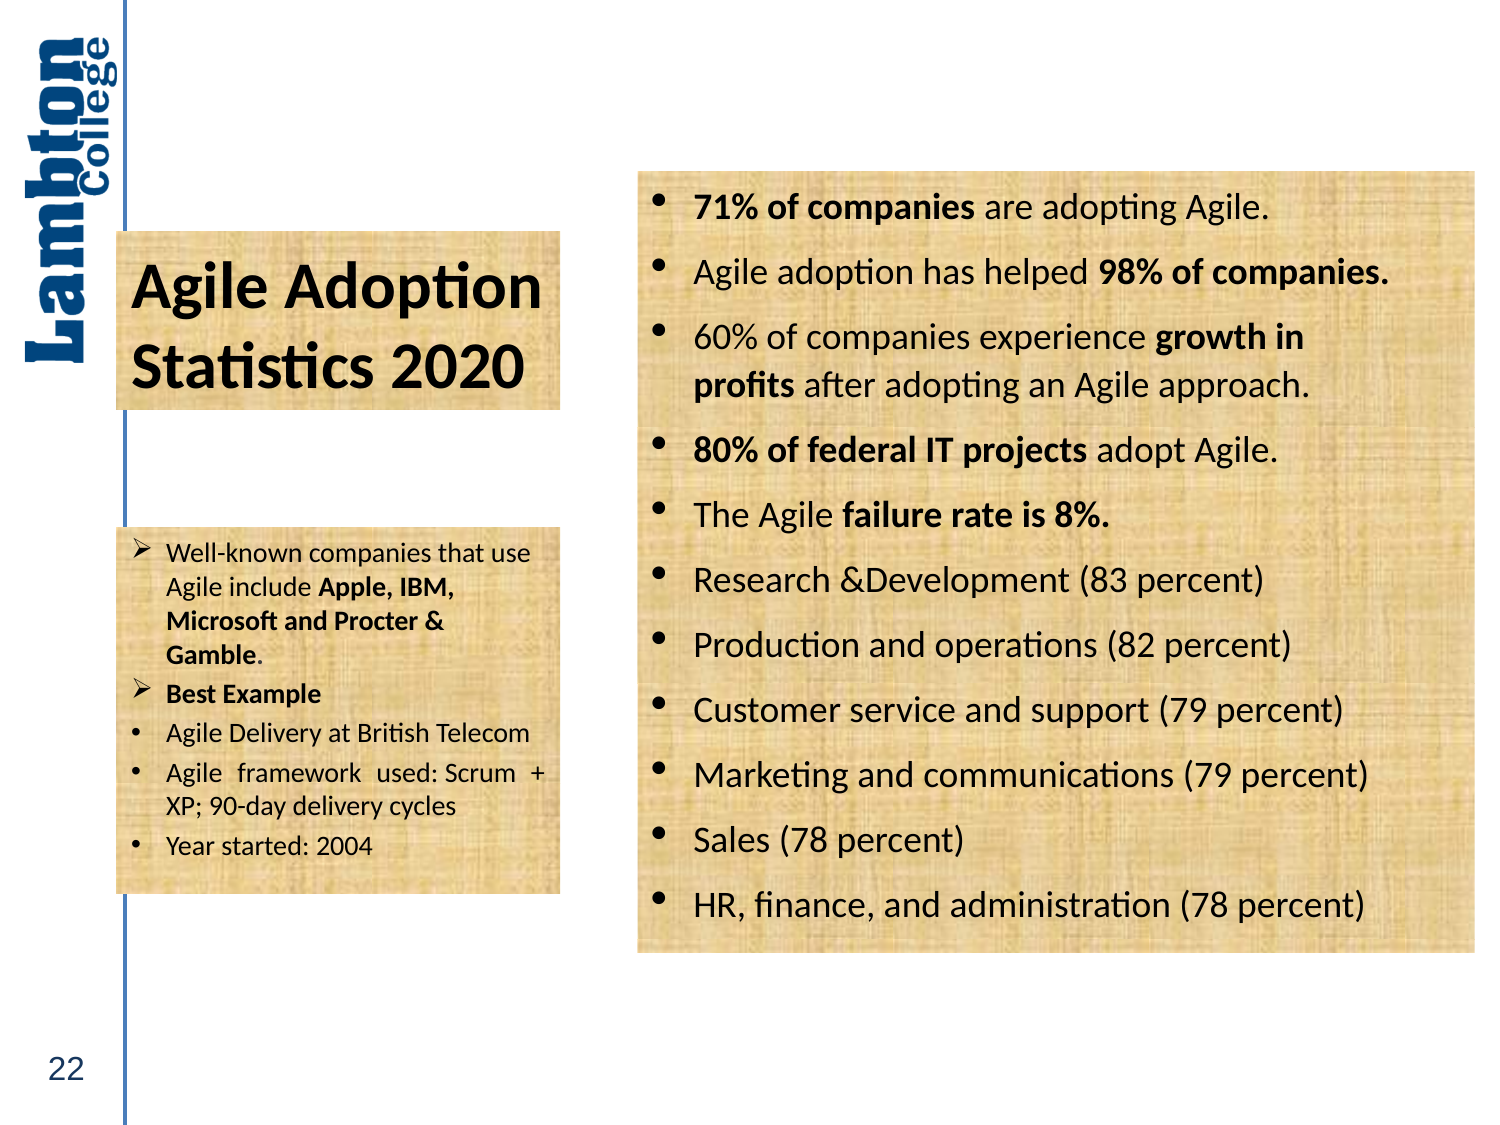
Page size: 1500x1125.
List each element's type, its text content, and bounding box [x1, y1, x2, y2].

list 71% of companies are adopting Agile. Agile adoption has helped 98% of companies. 60% of companies experience growth in profits after adopting an Agile approach. 80% of federal IT projects adopt Agile. The Agile failure rate is 8%. Research &Development (83 percent) Production and operations (82 percent) Customer service and support (79 percent) Marketing and communications (79 percent) Sales (78 percent) HR, finance, and administration (78 percent) [637, 171, 1475, 953]
picture [25, 38, 116, 362]
list Well-known companies that use Agile include Apple, IBM, Microsoft and Procter & Gamble. Best Example Agile Delivery at British Telecom Agile framework used: Scrum + XP; 90-day delivery cycles Year started: 2004 [116, 527, 561, 894]
slide_number 22 [24, 1037, 100, 1098]
title Agile Adoption Statistics 2020 [116, 231, 561, 410]
